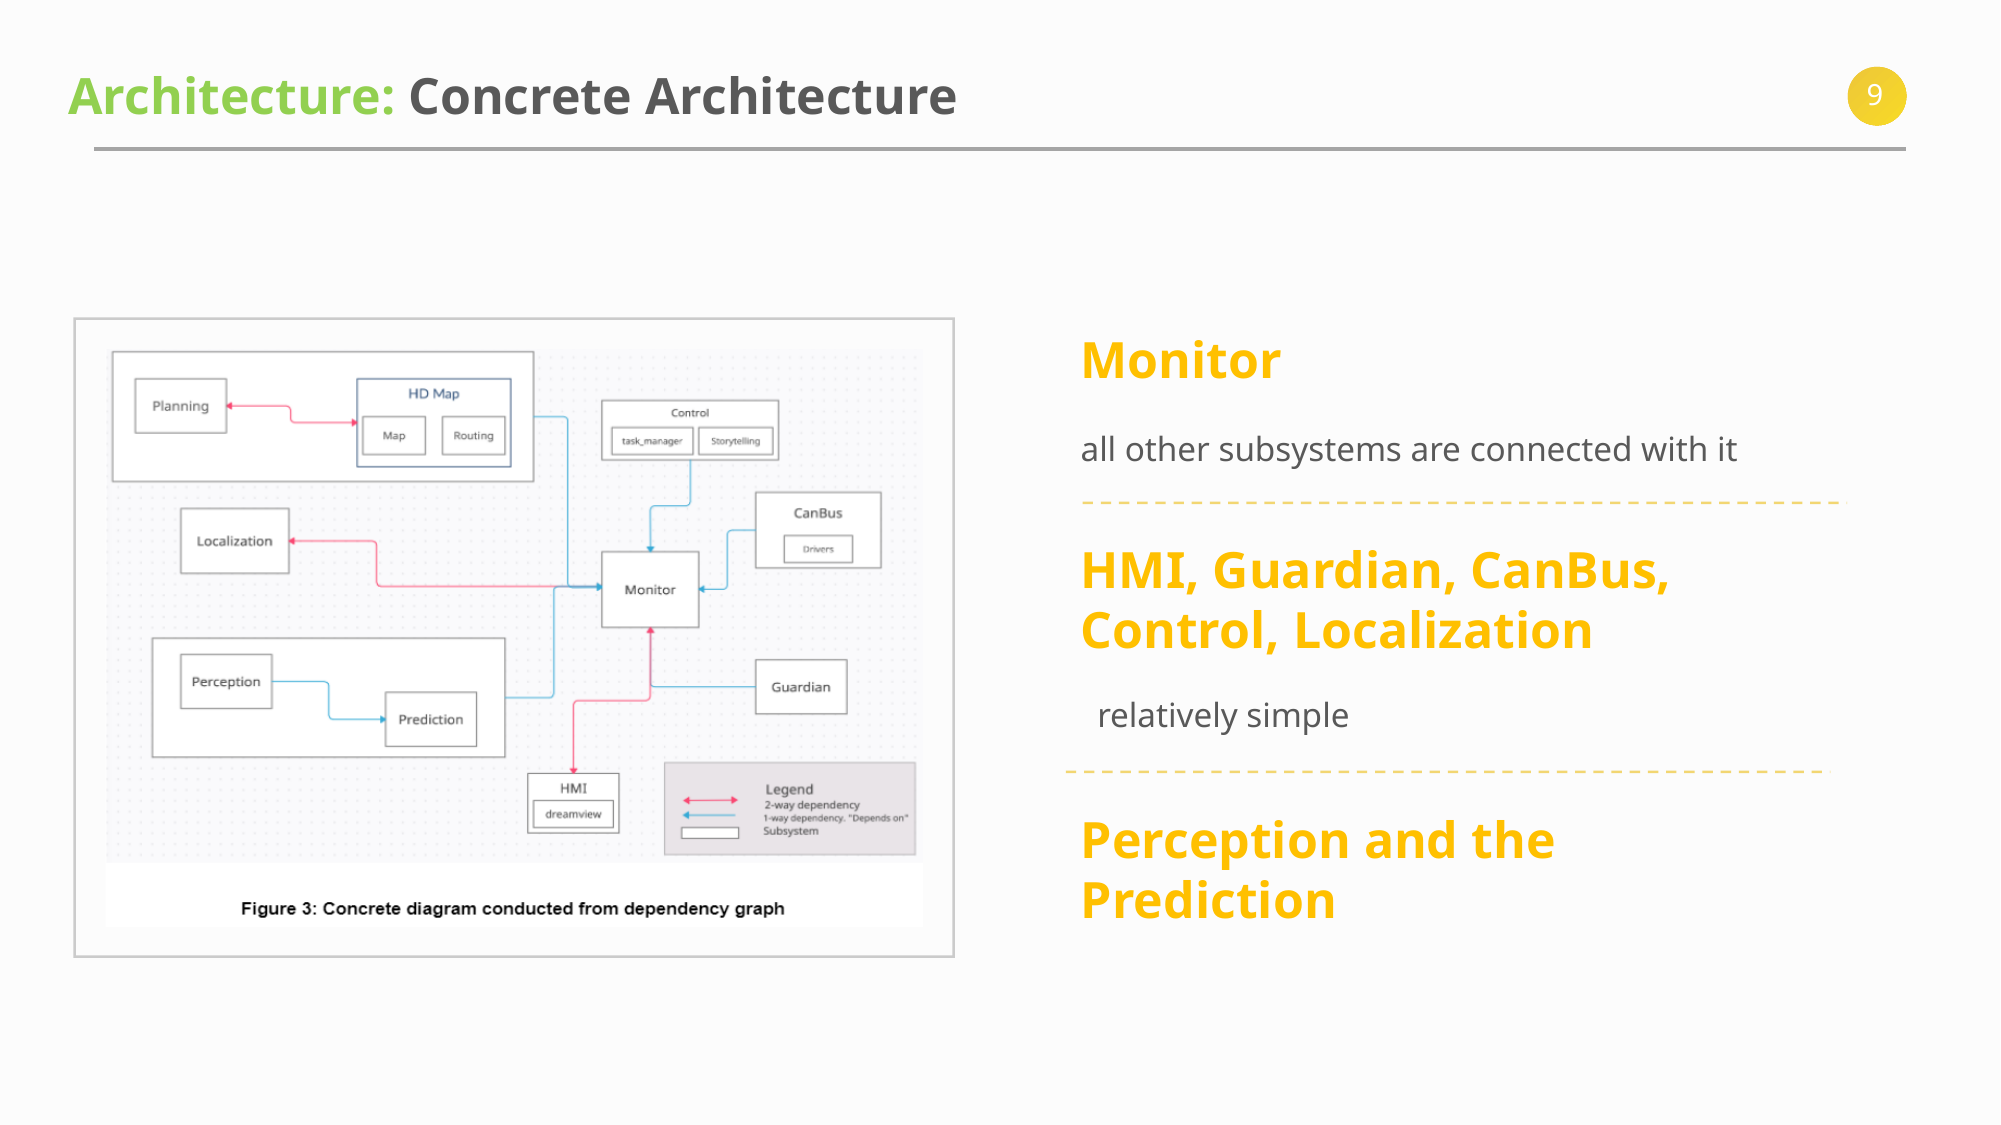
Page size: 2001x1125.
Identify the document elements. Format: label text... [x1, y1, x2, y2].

text_box Architecture: Concrete Architecture [53, 57, 973, 132]
text_box Perception and the Prediction [1065, 801, 1831, 937]
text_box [1065, 321, 1932, 743]
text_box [74, 318, 954, 957]
